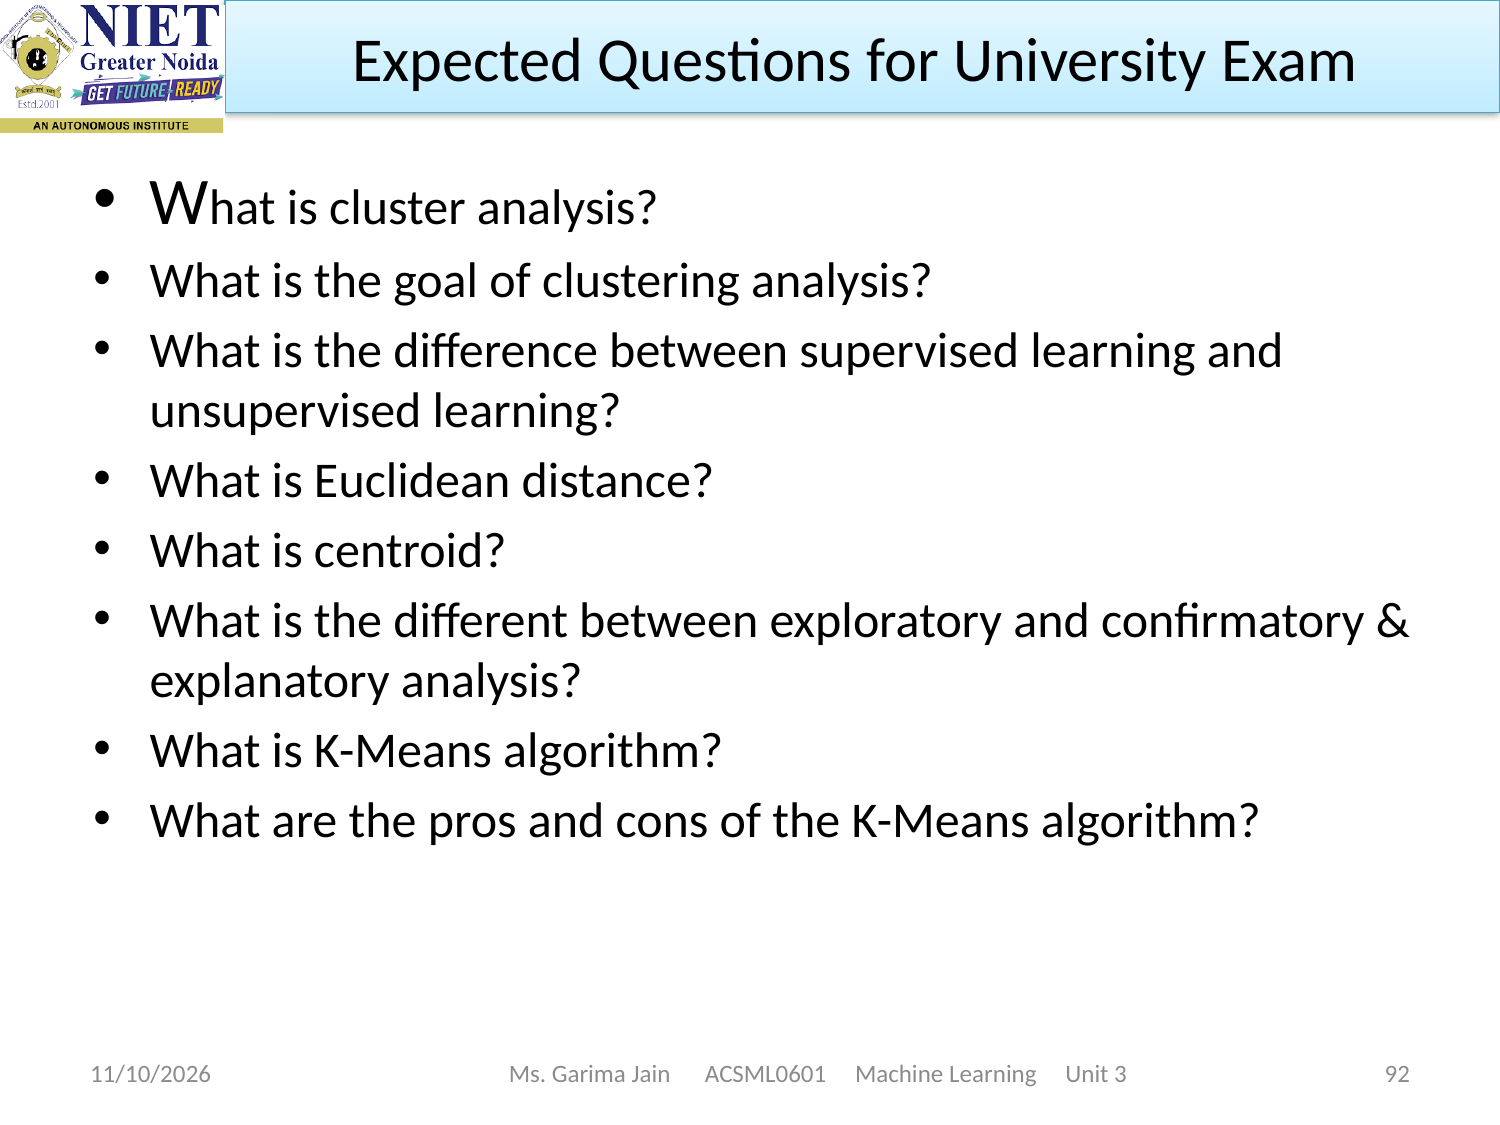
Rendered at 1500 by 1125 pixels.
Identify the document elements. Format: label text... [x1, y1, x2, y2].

picture [0, 0, 238, 133]
text_box Expected Questions for University Exam [224, 0, 1500, 113]
list What is cluster analysis? What is the goal of clustering analysis? What is the difference between supervised learning and unsupervised learning? What is Euclidean distance? What is centroid? What is the different between exploratory and confirmatory & explanatory analysis? What is K-Means algorithm? What are the pros and cons of the K-Means algorithm? [78, 149, 1429, 888]
slide_number 92 [1074, 1042, 1425, 1103]
footer Ms. Garima Jain ACSML0601 Machine Learning Unit 3 [362, 1042, 1074, 1103]
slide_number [75, 1042, 362, 1103]
